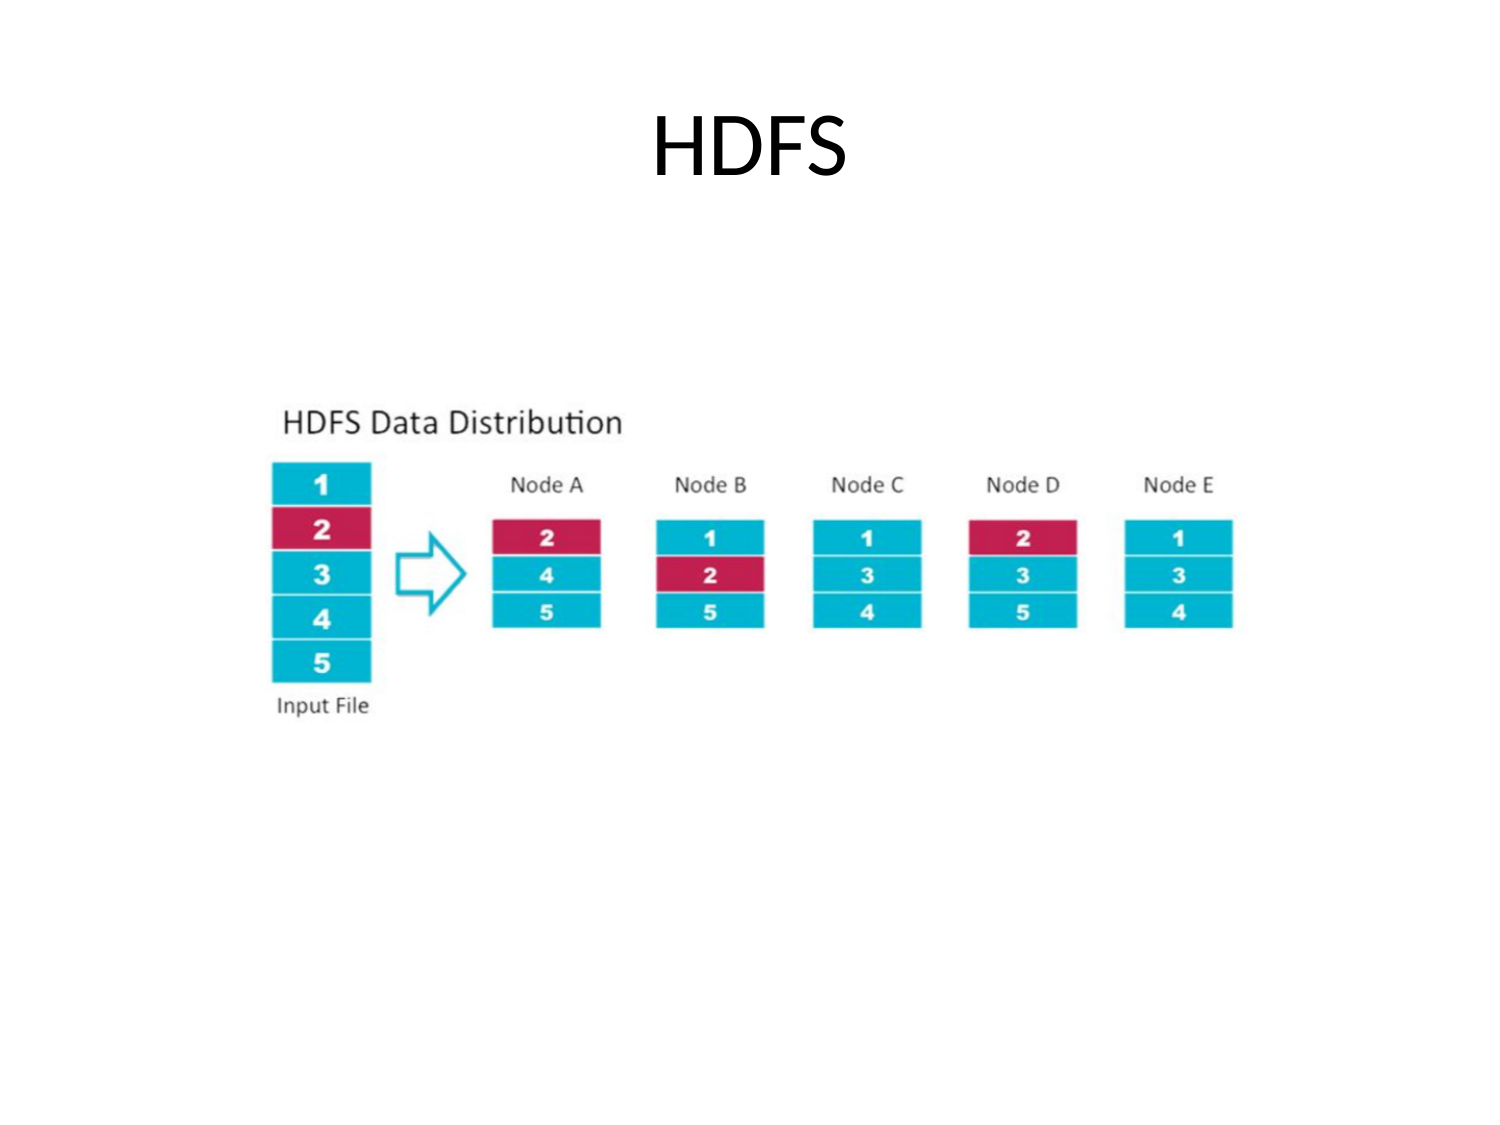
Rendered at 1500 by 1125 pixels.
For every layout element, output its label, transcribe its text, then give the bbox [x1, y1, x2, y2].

picture [237, 376, 1261, 746]
title HDFS [75, 45, 1425, 233]
